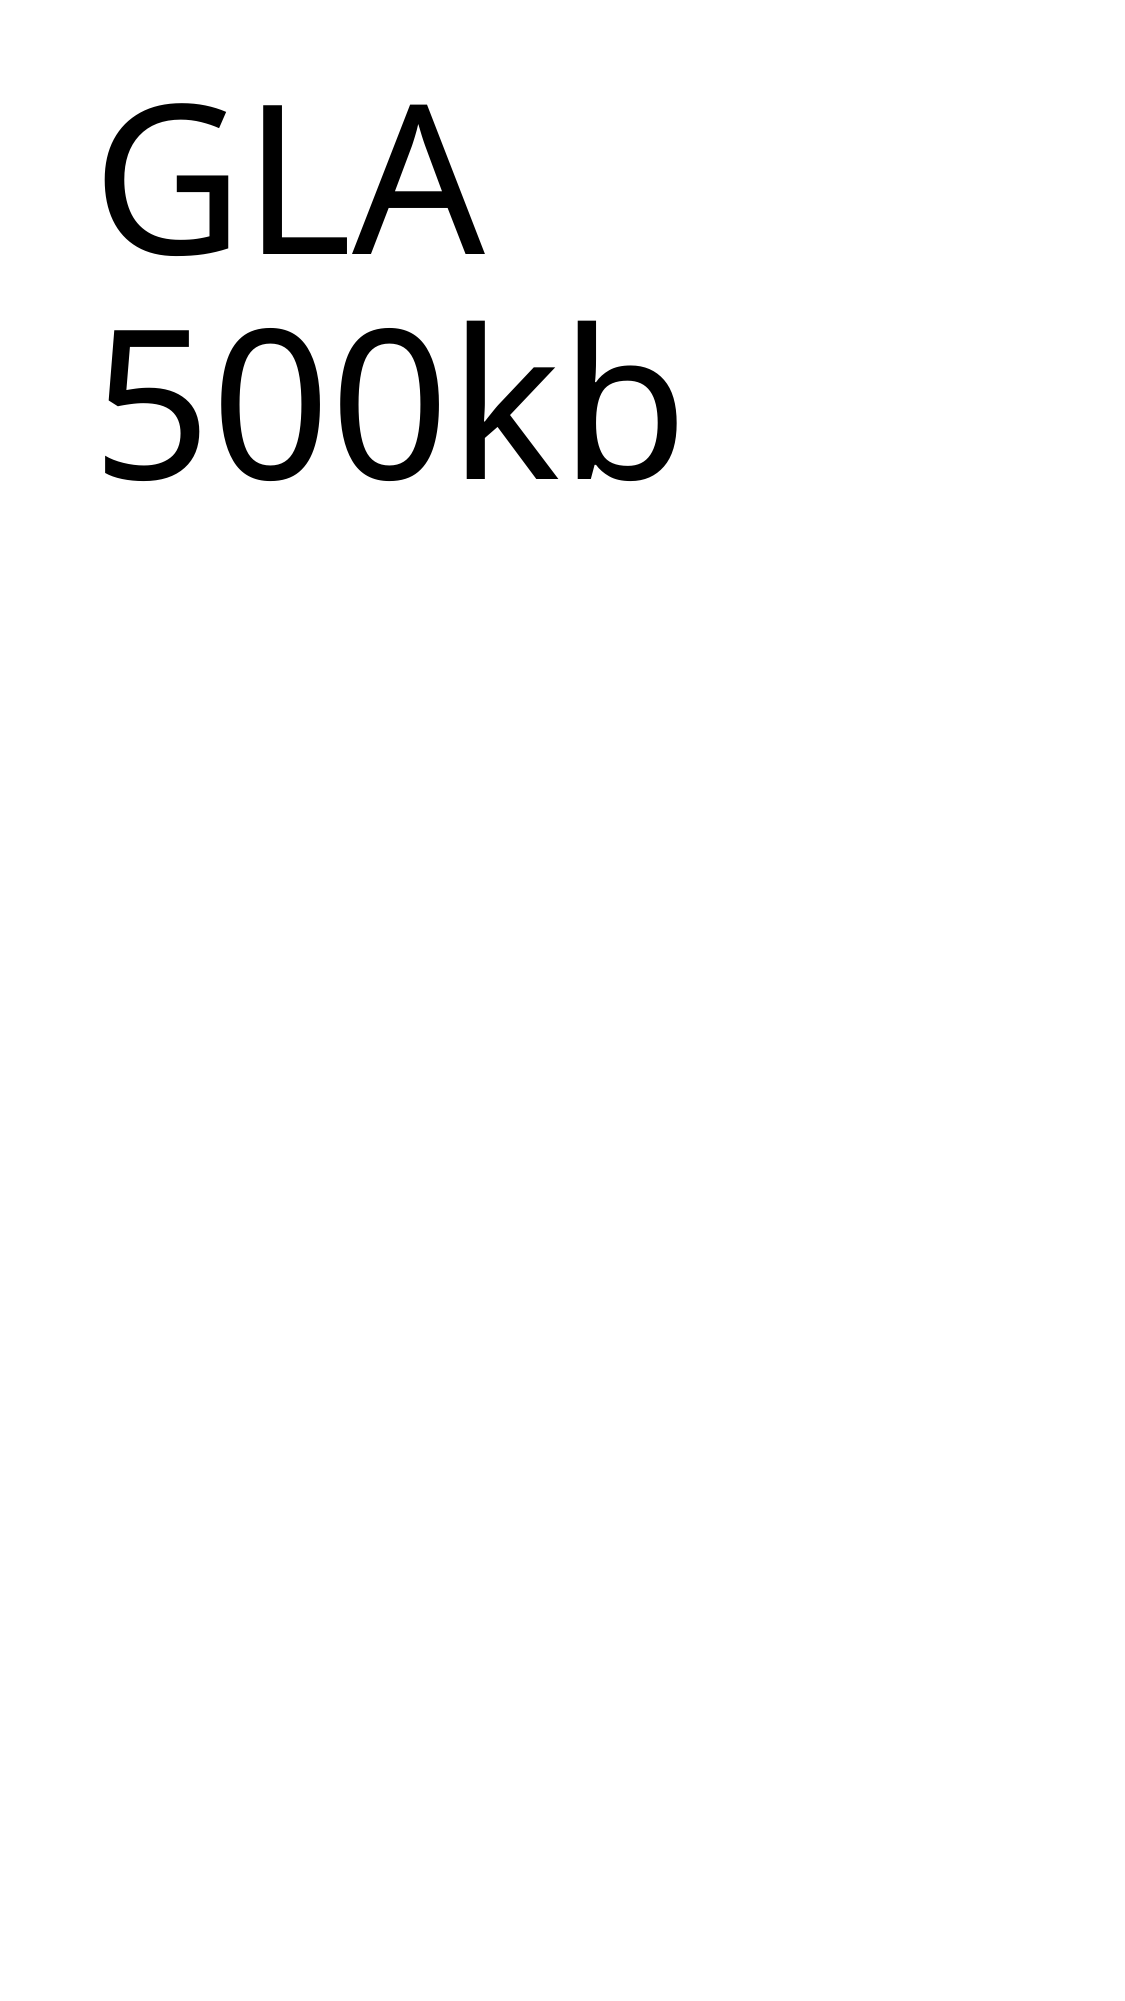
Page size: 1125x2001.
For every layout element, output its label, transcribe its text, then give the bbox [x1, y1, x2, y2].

title GLA 500kb [77, 106, 1048, 493]
